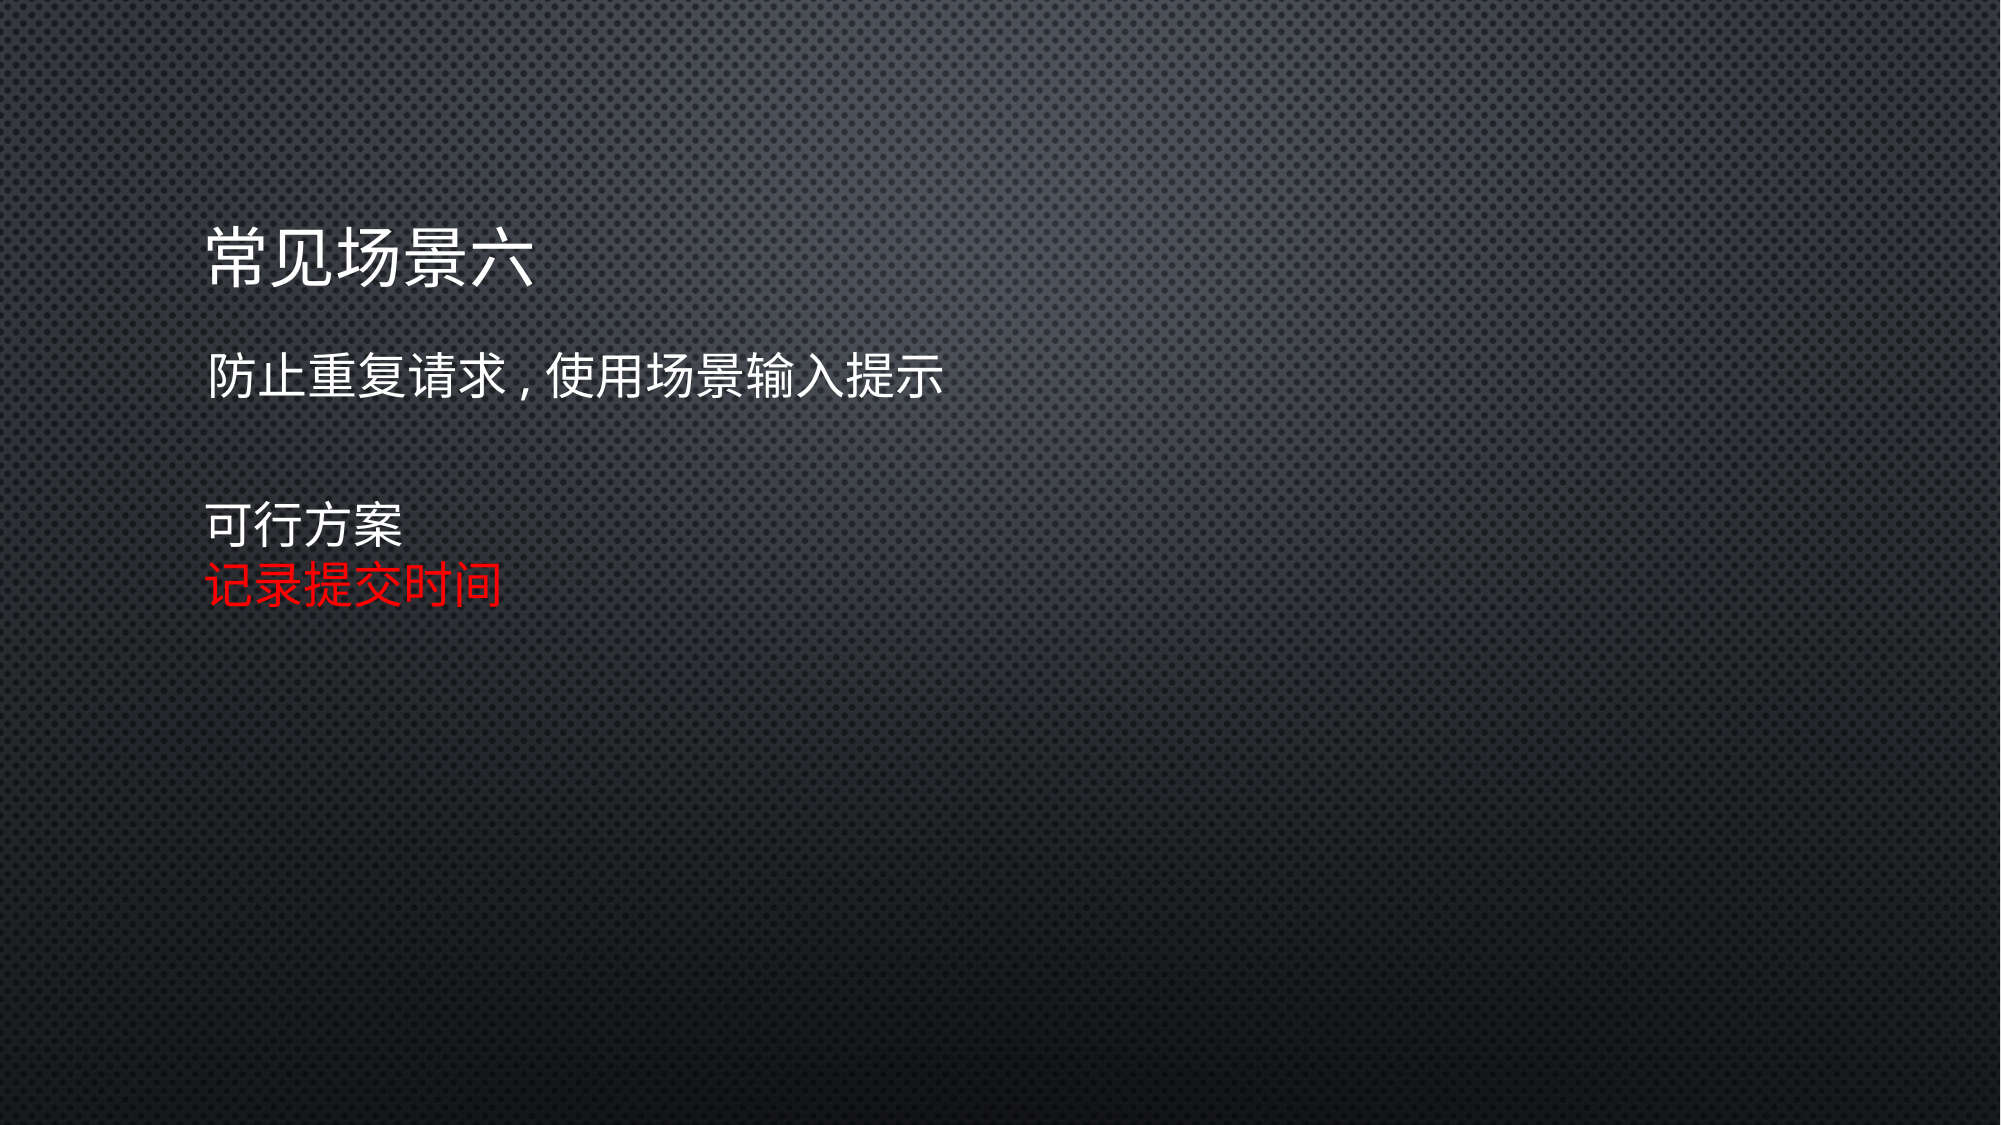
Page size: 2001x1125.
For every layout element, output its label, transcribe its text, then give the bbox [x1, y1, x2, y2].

title 常见场景六 [187, 99, 1813, 413]
text_box 防止重复请求,使用场景输入提示 [192, 336, 960, 412]
text_box 可行方案 记录提交时间 [188, 486, 519, 621]
